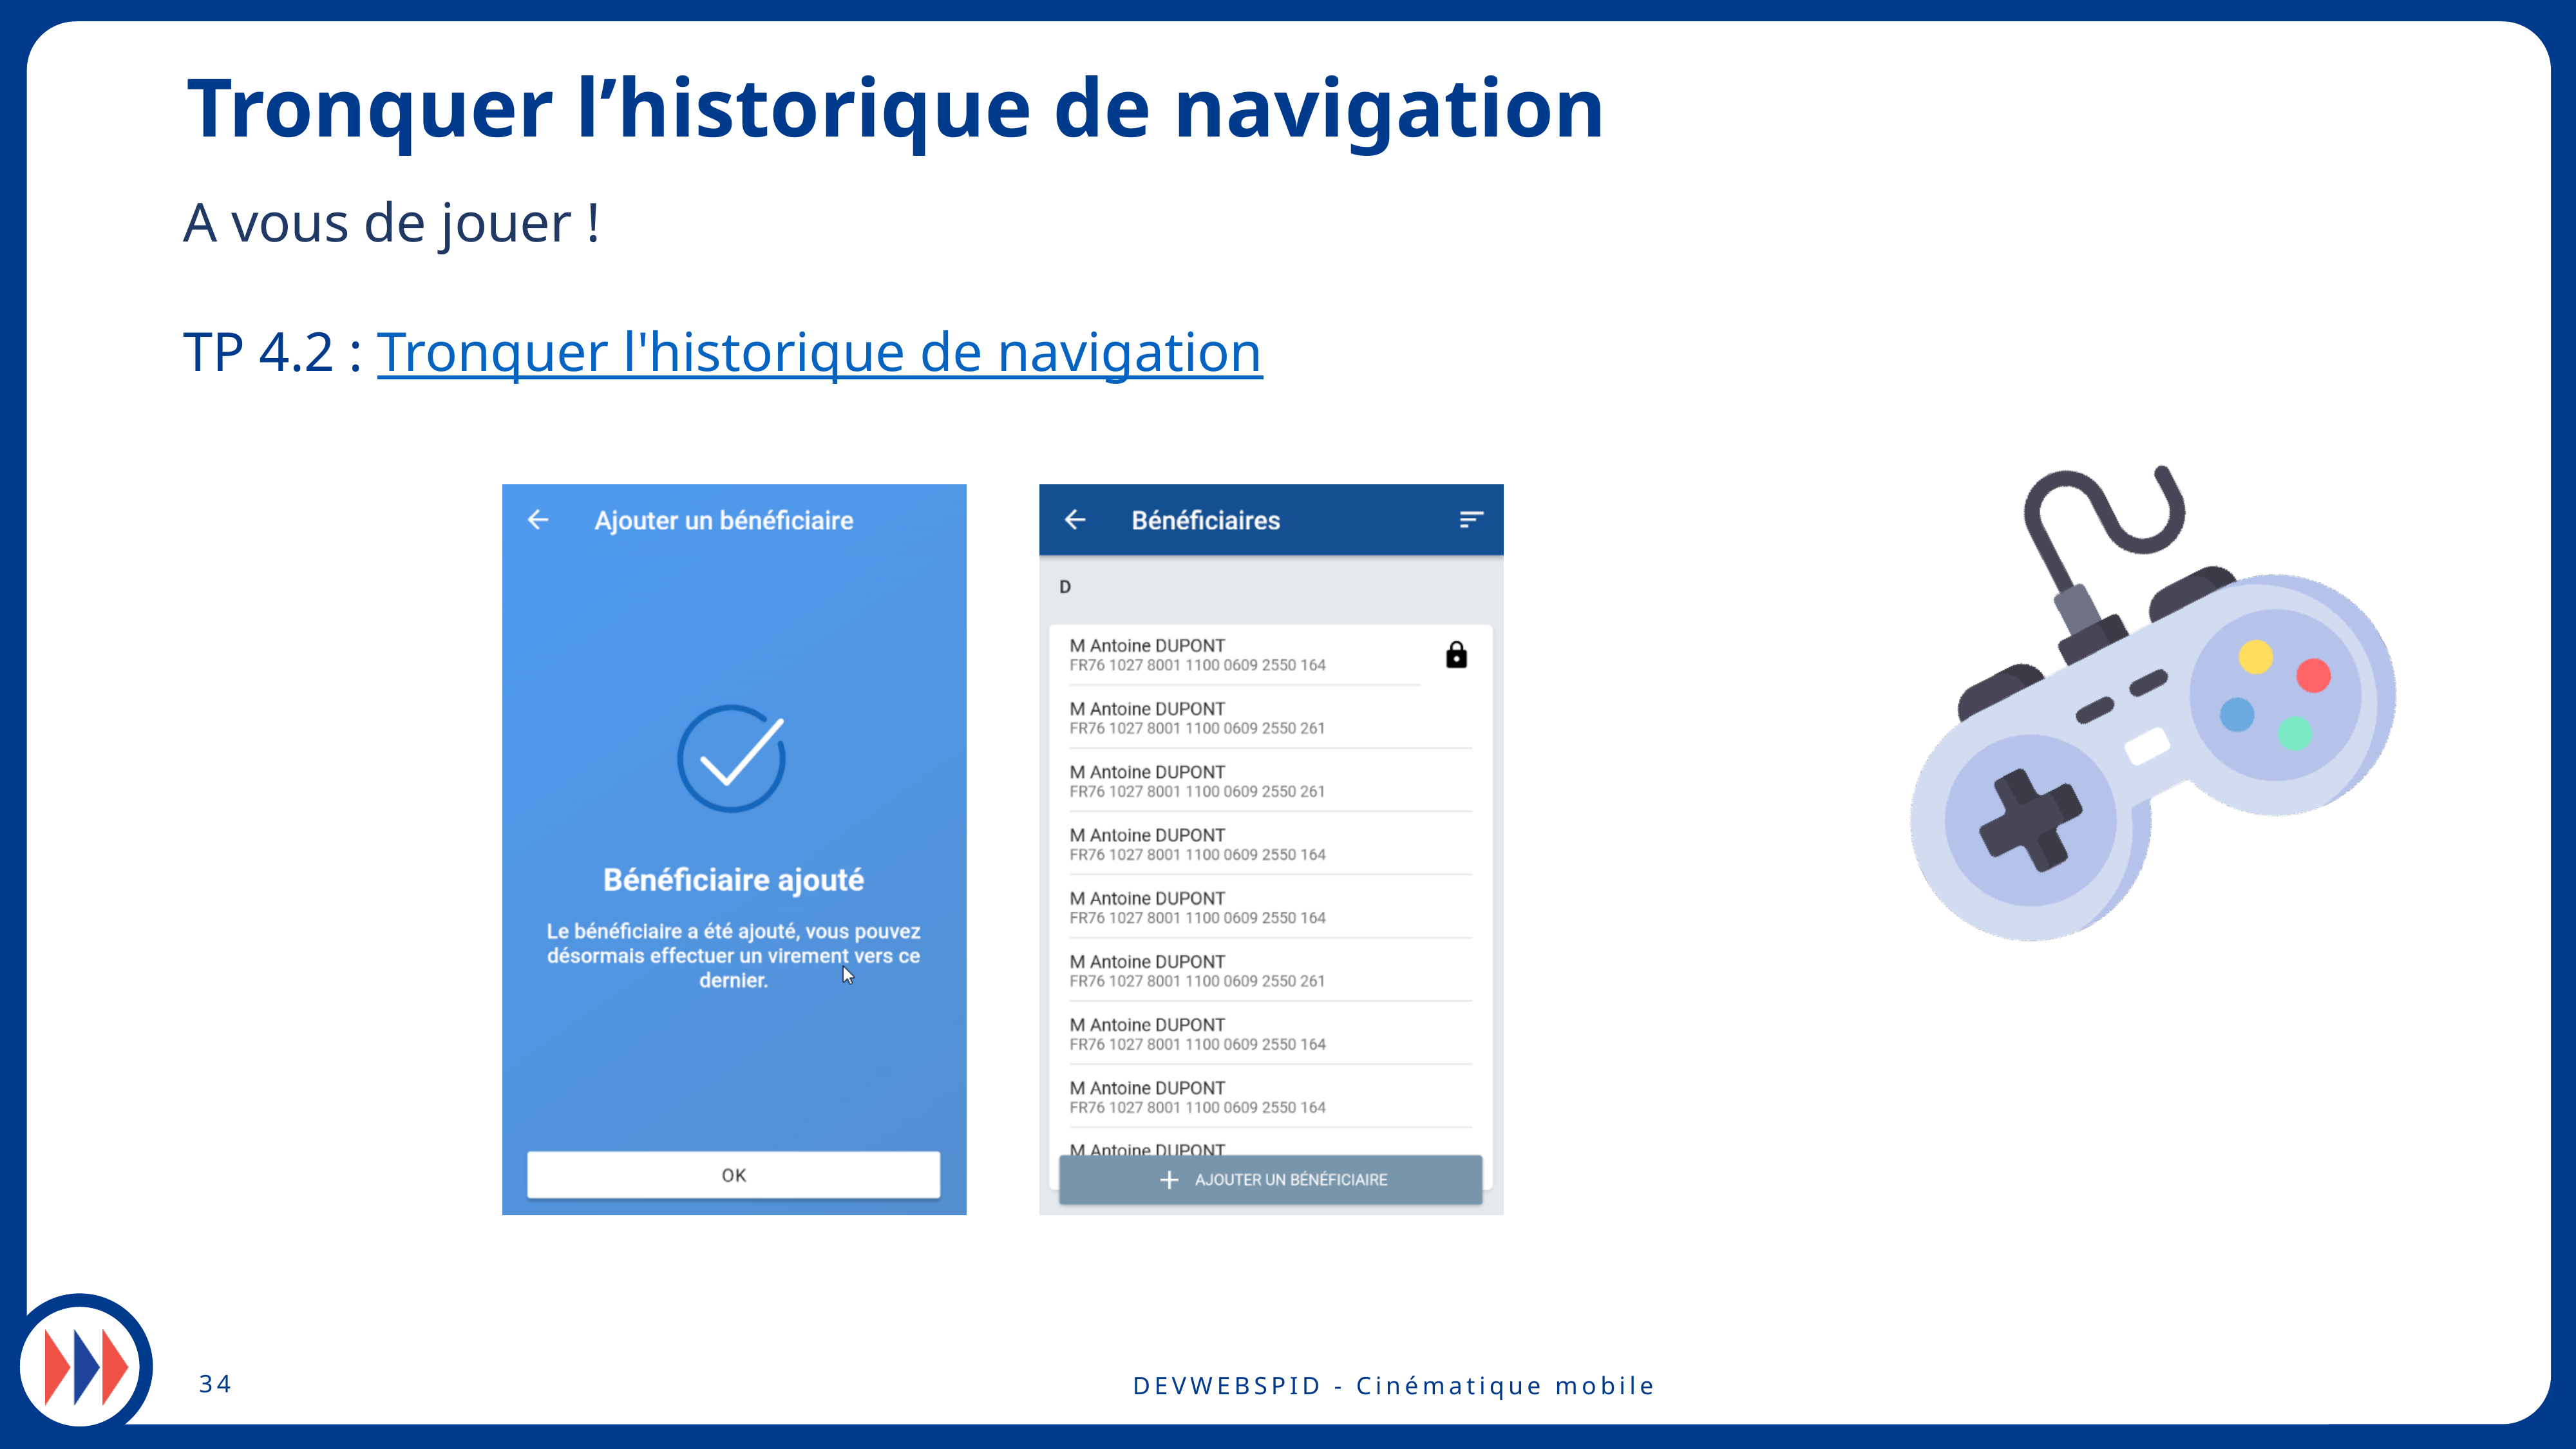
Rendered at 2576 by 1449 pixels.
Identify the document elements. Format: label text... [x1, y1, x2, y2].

slide_number 34 [189, 1361, 300, 1409]
footer DEVWEBSPID - Cinématique mobile [300, 1361, 2505, 1409]
title Tronquer l’historique de navigation [176, 62, 2505, 174]
picture [502, 484, 967, 1216]
picture [45, 1329, 129, 1405]
list A vous de jouer ! [173, 184, 2505, 258]
list TP 4.2 : Tronquer l'historique de navigation [173, 312, 2505, 1330]
picture [1039, 484, 1504, 1216]
picture [1766, 332, 2459, 1025]
